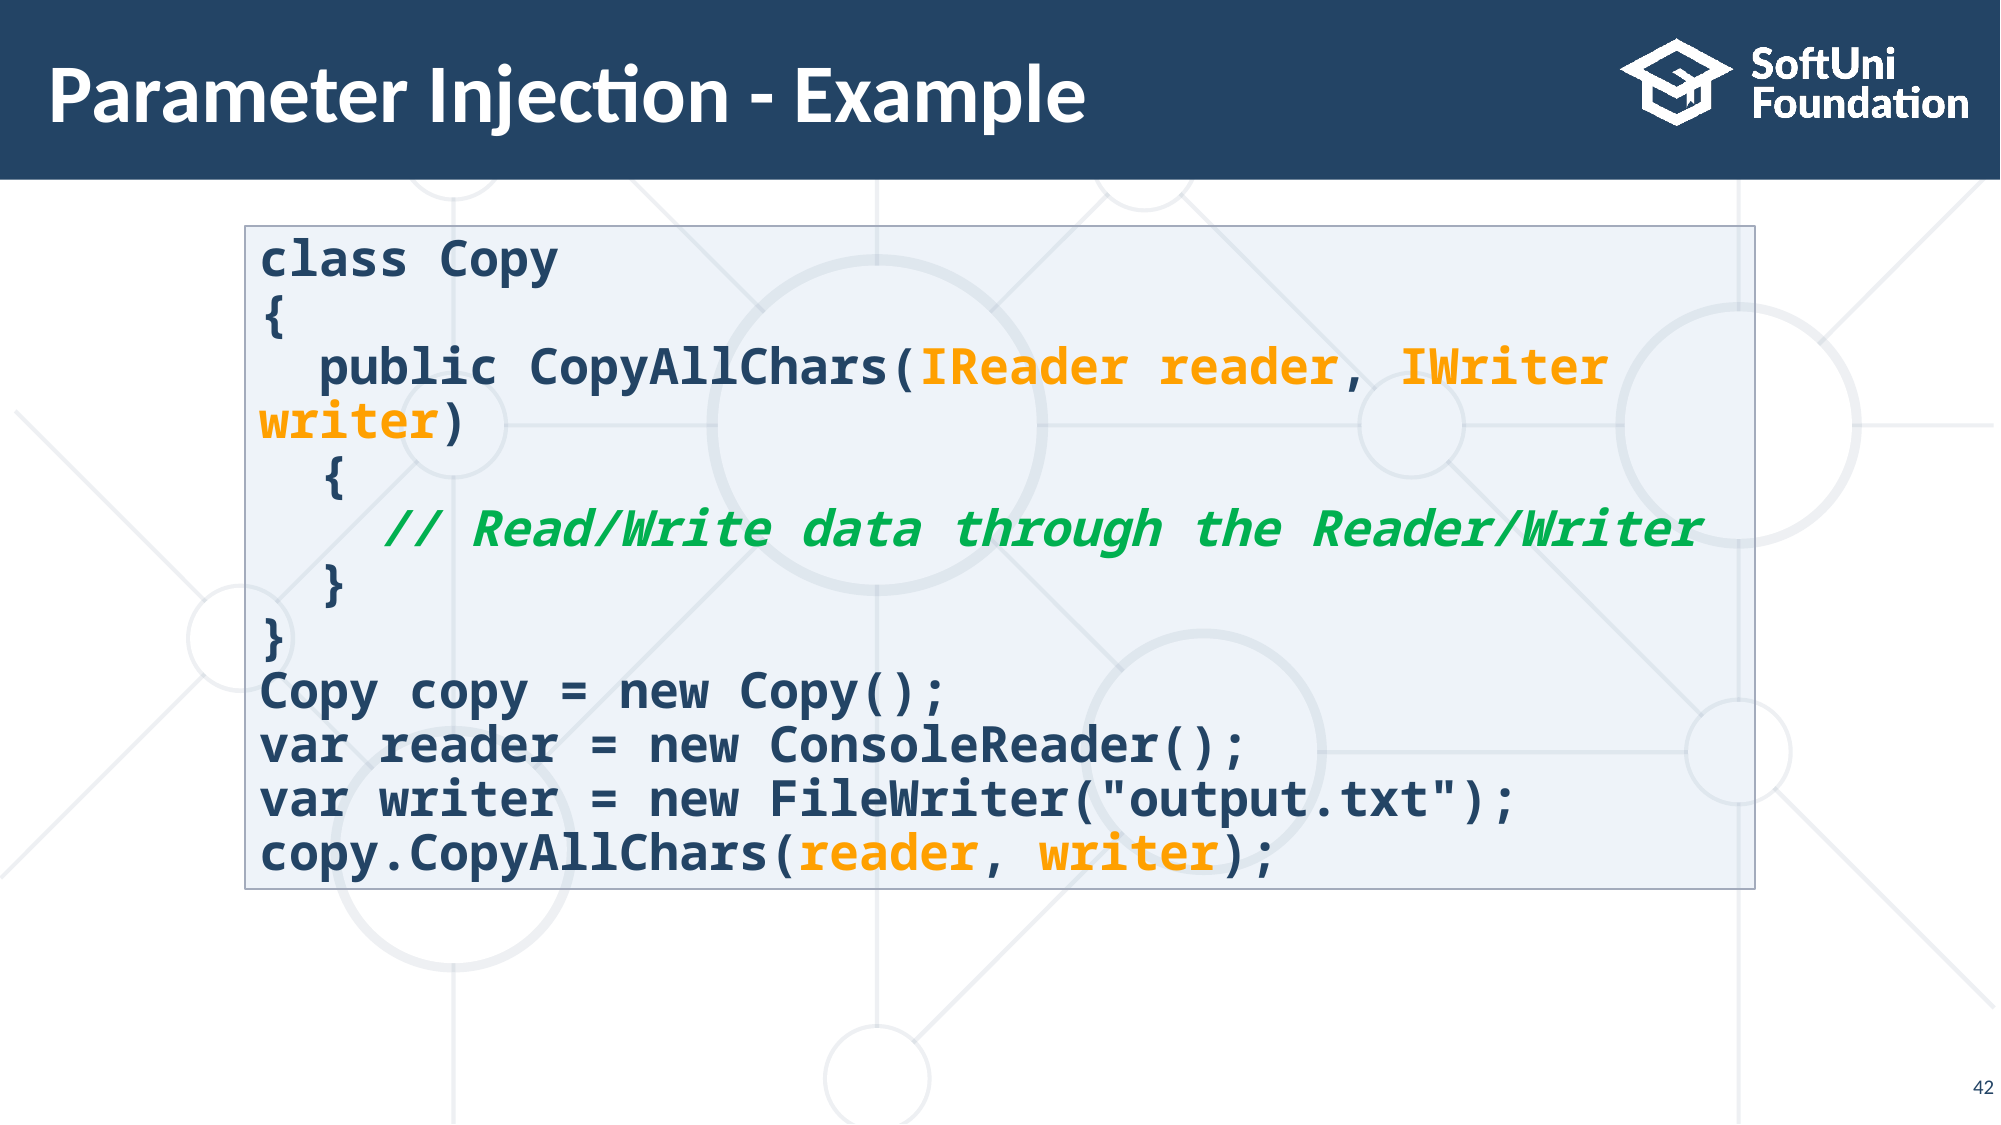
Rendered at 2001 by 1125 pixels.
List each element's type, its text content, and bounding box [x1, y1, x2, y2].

picture [1619, 38, 1968, 126]
text_box class Copy { public CopyAllChars(IReader reader, IWriter writer) { // Read/Write data through the Reader/Writer } } Copy copy = new Copy(); var reader = new ConsoleReader(); var writer = new FileWriter("output.txt"); copy.CopyAllChars(reader, writer); [244, 226, 1756, 889]
title Parameter Injection - Example [31, 16, 1591, 162]
slide_number 42 [1929, 1070, 2000, 1103]
